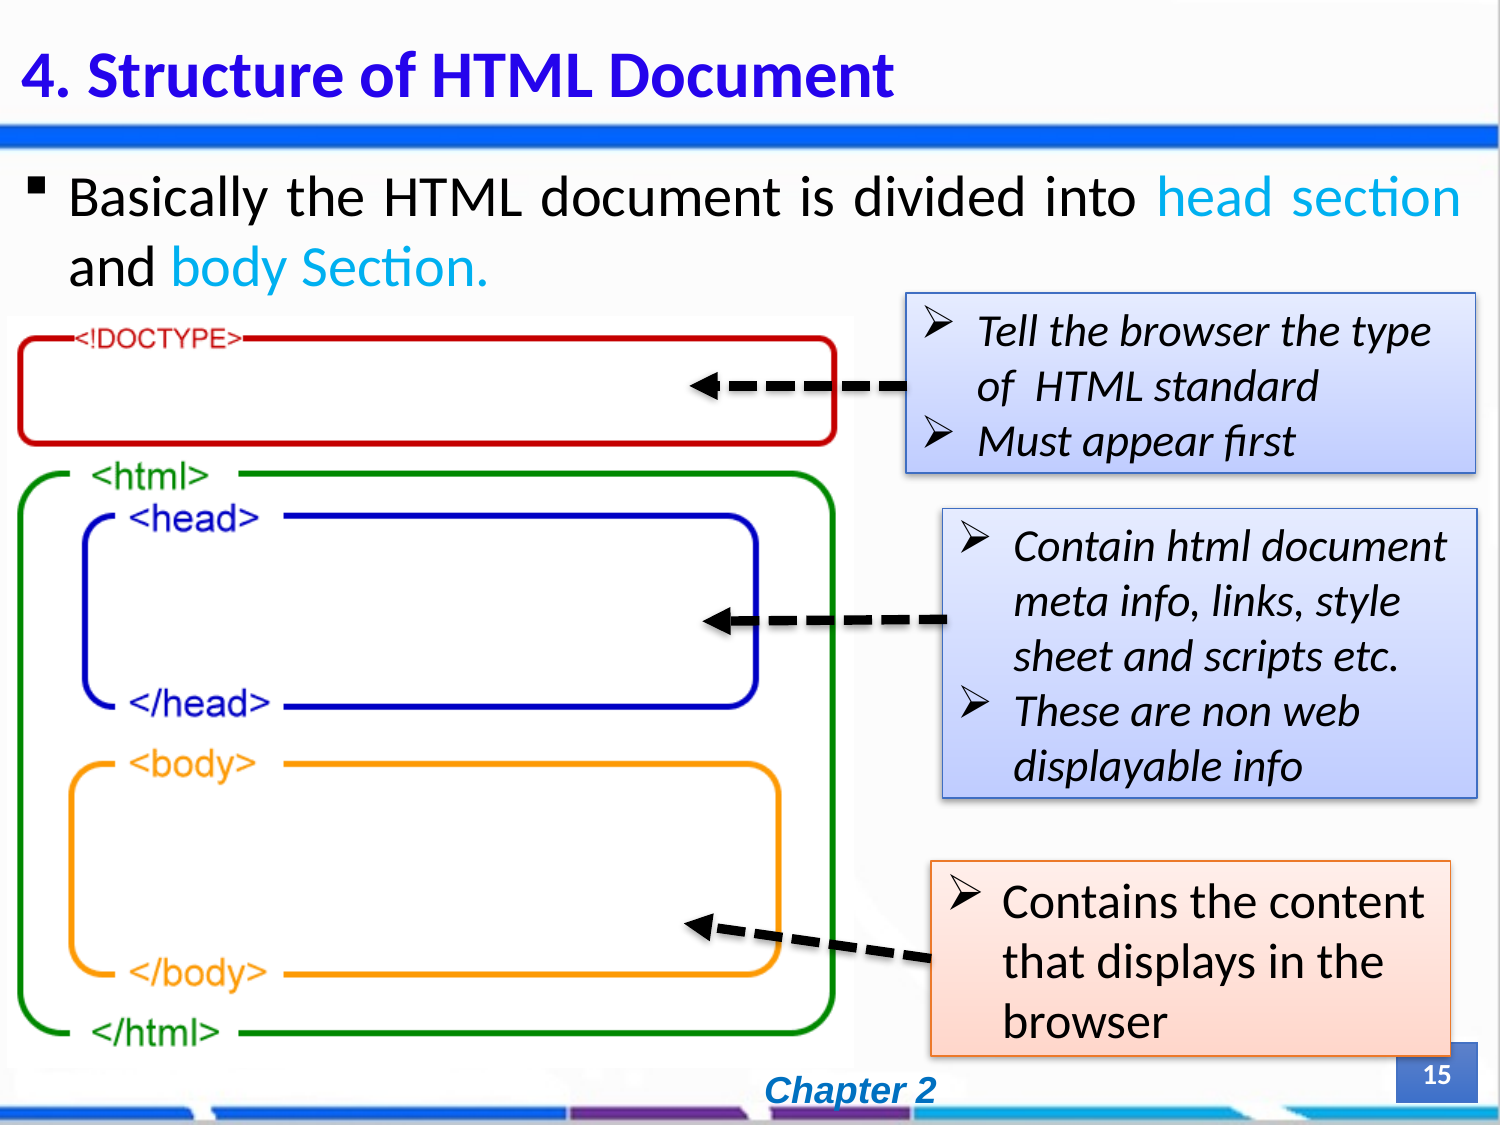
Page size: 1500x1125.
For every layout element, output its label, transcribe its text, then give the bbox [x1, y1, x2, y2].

text_box Contain html document meta info, links, style sheet and scripts etc. These are non web displayable info [942, 508, 1478, 799]
title 4. Structure of HTML Document [5, 25, 1331, 128]
footer Chapter 2 [663, 1058, 1039, 1119]
picture [0, 0, 1500, 1125]
list Basically the HTML document is divided into head section and body Section. [8, 150, 1478, 323]
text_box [683, 923, 932, 960]
text_box Tell the browser the type of HTML standard Must appear first [905, 292, 1476, 474]
slide_number 15 [1396, 1042, 1478, 1103]
text_box Contains the content that displays in the browser [930, 860, 1451, 1057]
